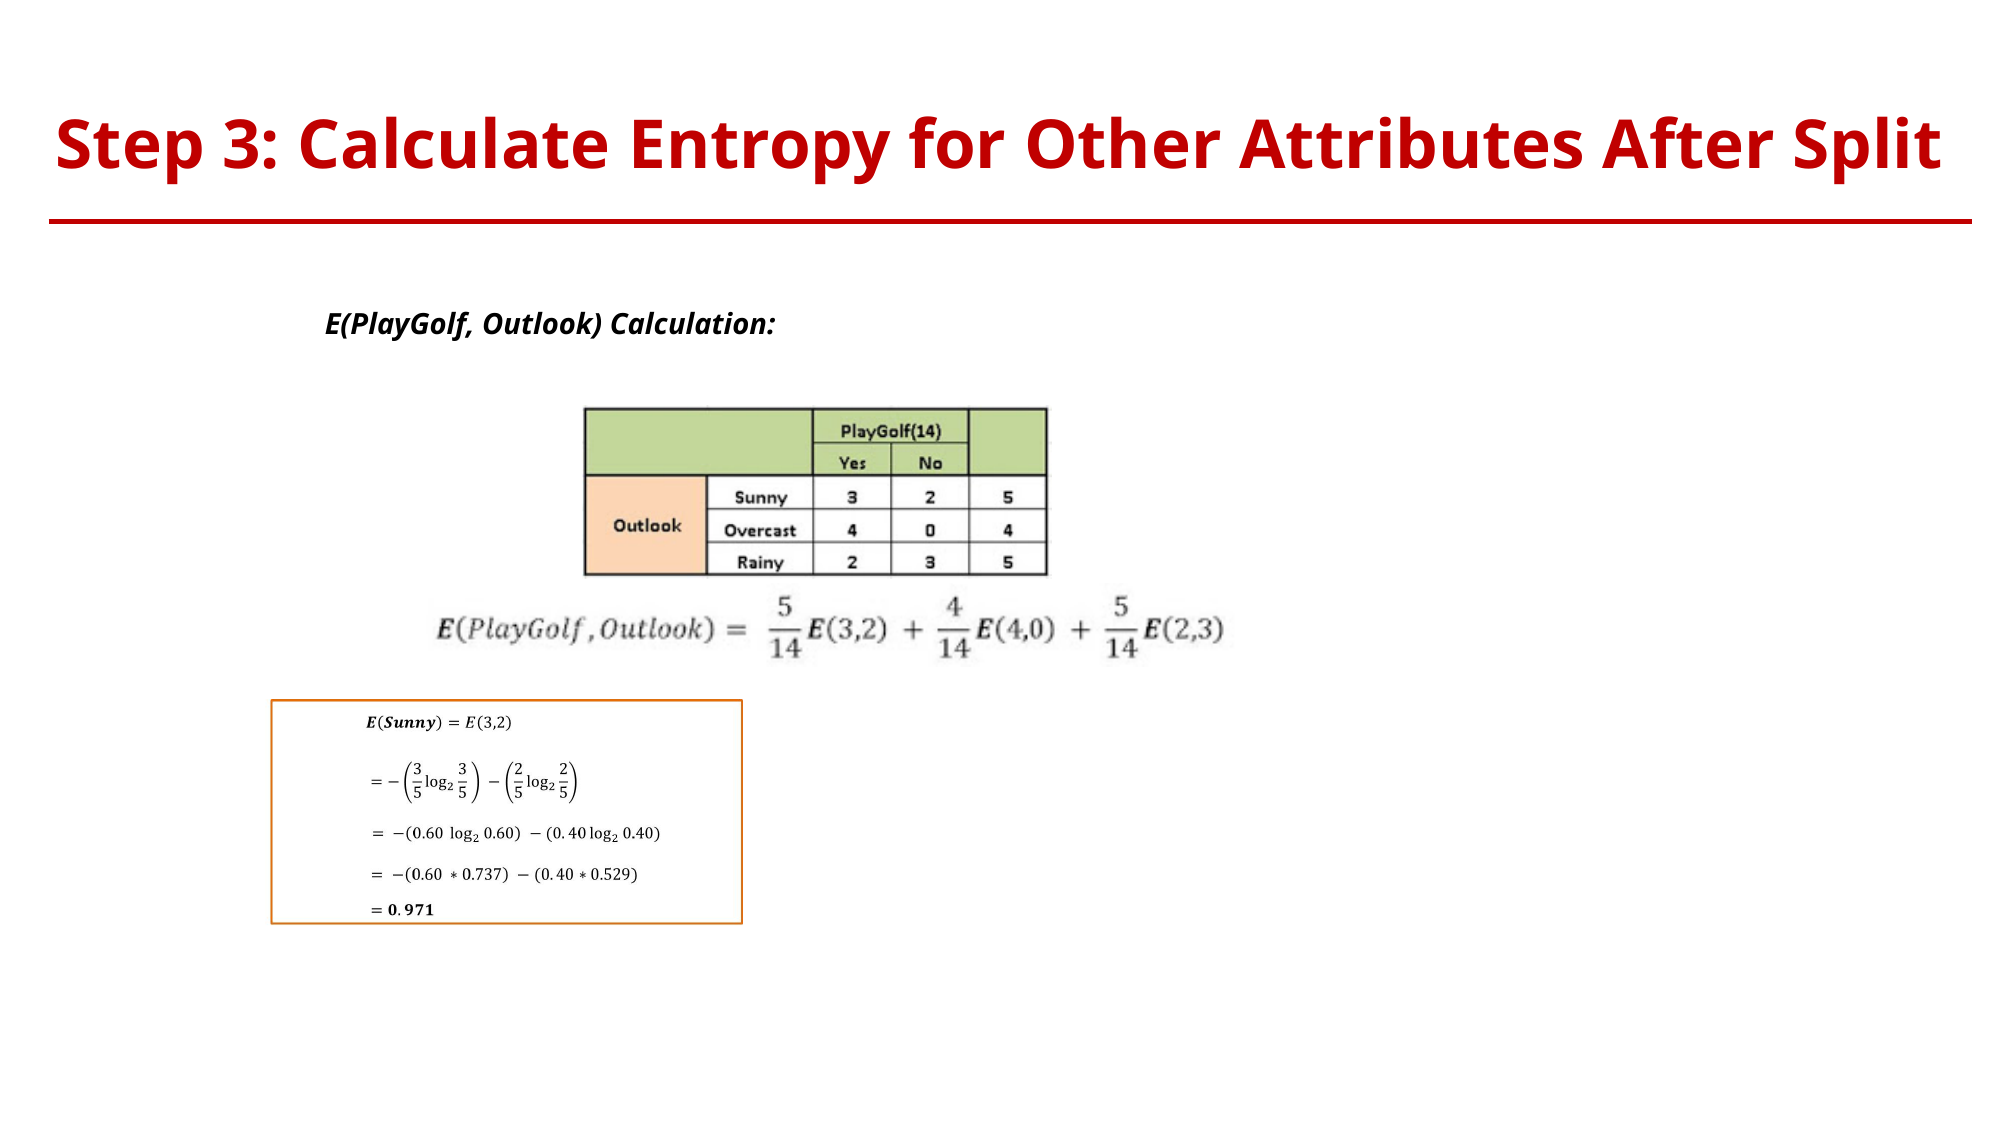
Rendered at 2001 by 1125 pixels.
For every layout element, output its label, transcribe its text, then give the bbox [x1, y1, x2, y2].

picture [249, 699, 743, 930]
picture [582, 405, 1052, 579]
text_box E(PlayGolf, Outlook) Calculation: [316, 262, 785, 349]
picture [417, 583, 1251, 667]
text_box Step 3: Calculate Entropy for Other Attributes After Split [38, 39, 1962, 191]
